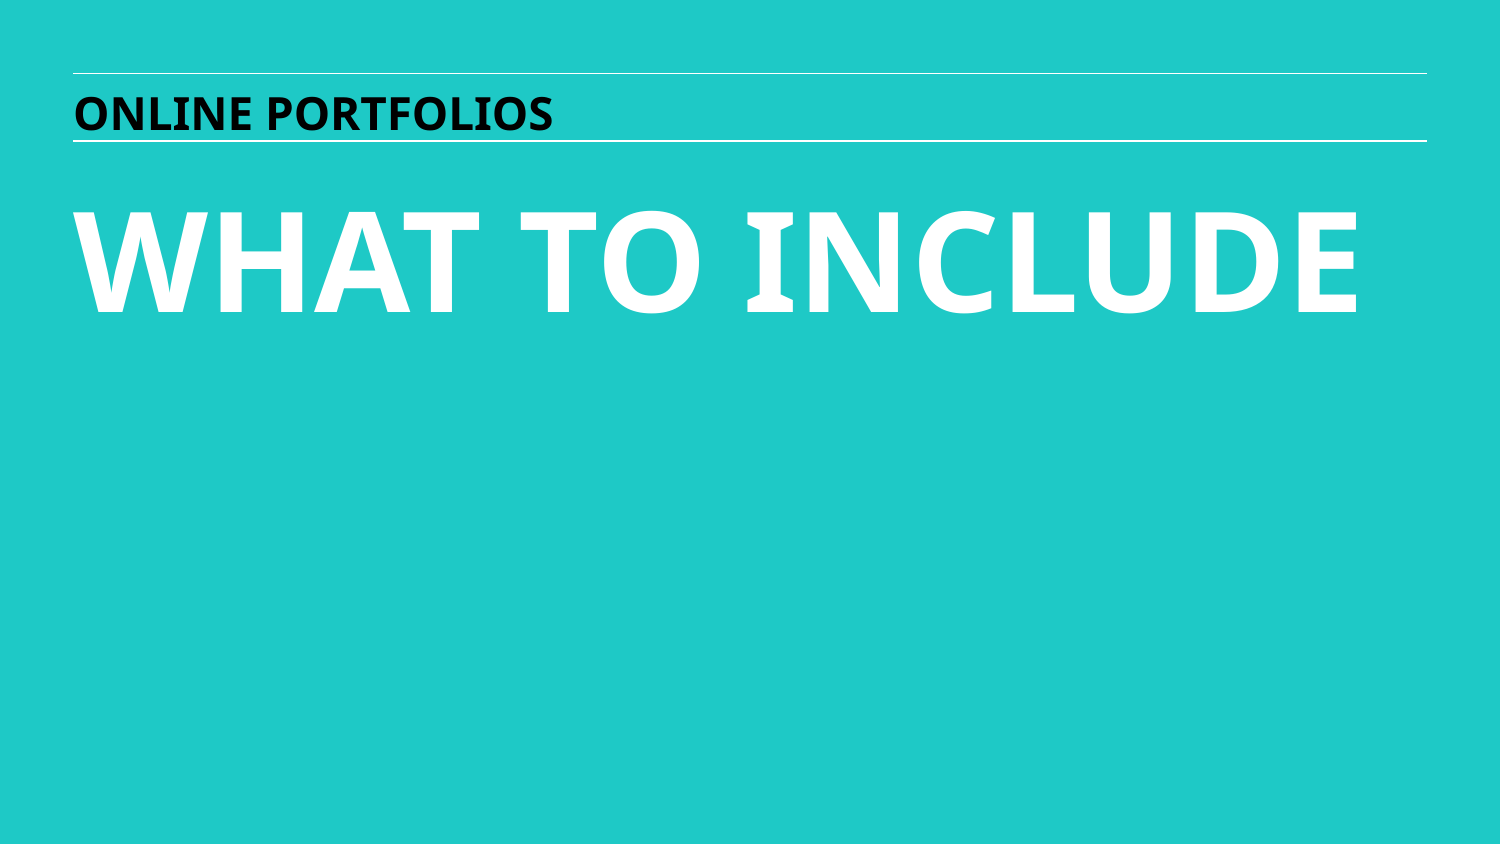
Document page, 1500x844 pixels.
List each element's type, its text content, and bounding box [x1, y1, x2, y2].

text_box ONLINE PORTFOLIOS [73, 85, 1246, 135]
text_box WHAT TO INCLUDE [73, 170, 1427, 495]
